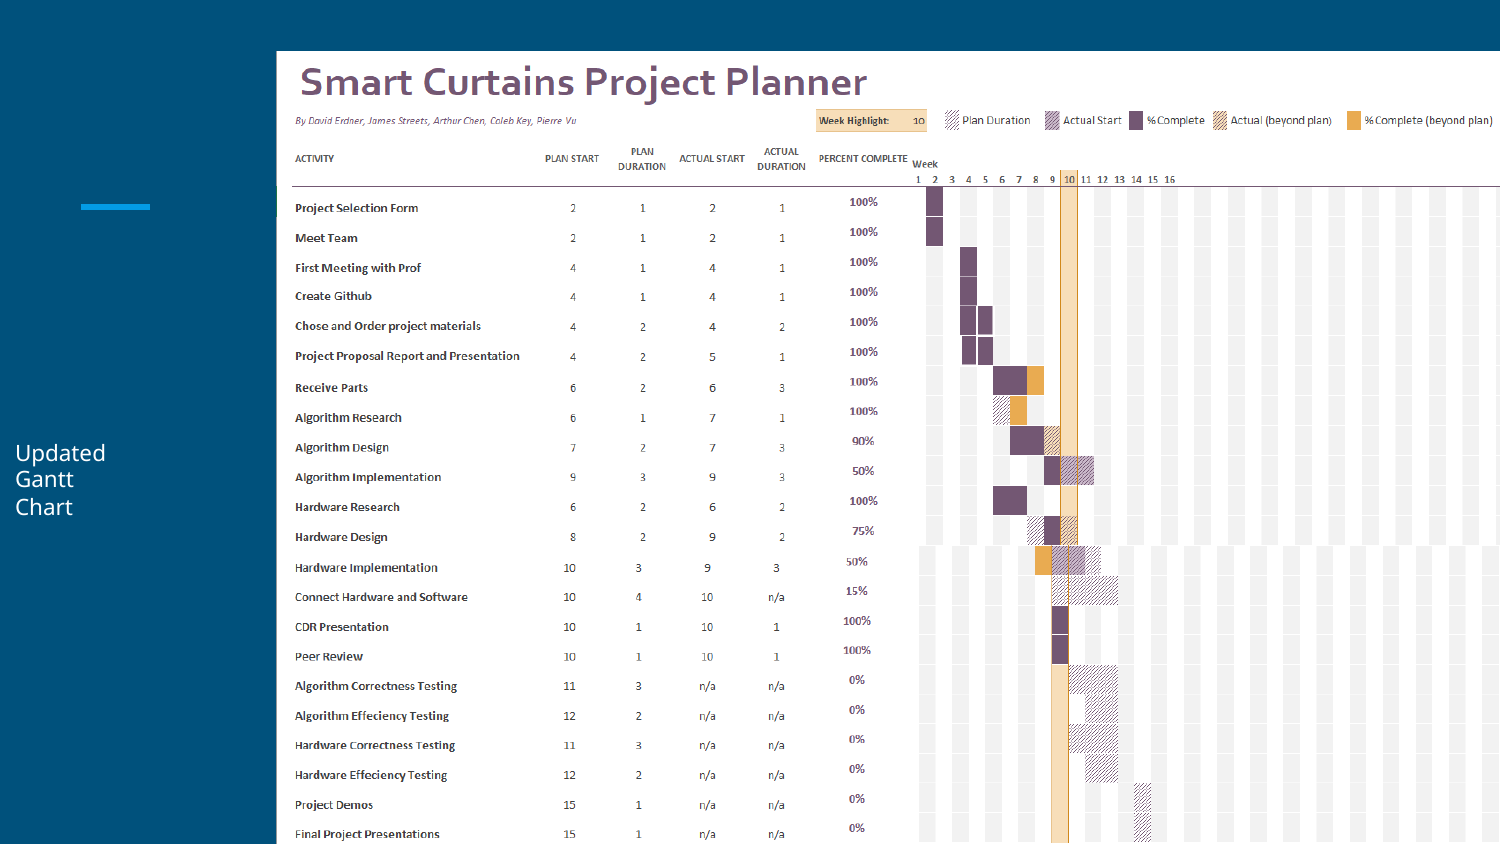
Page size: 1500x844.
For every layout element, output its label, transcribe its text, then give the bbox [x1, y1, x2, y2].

title Updated Gantt Chart [0, 421, 271, 535]
picture [277, 52, 1500, 844]
